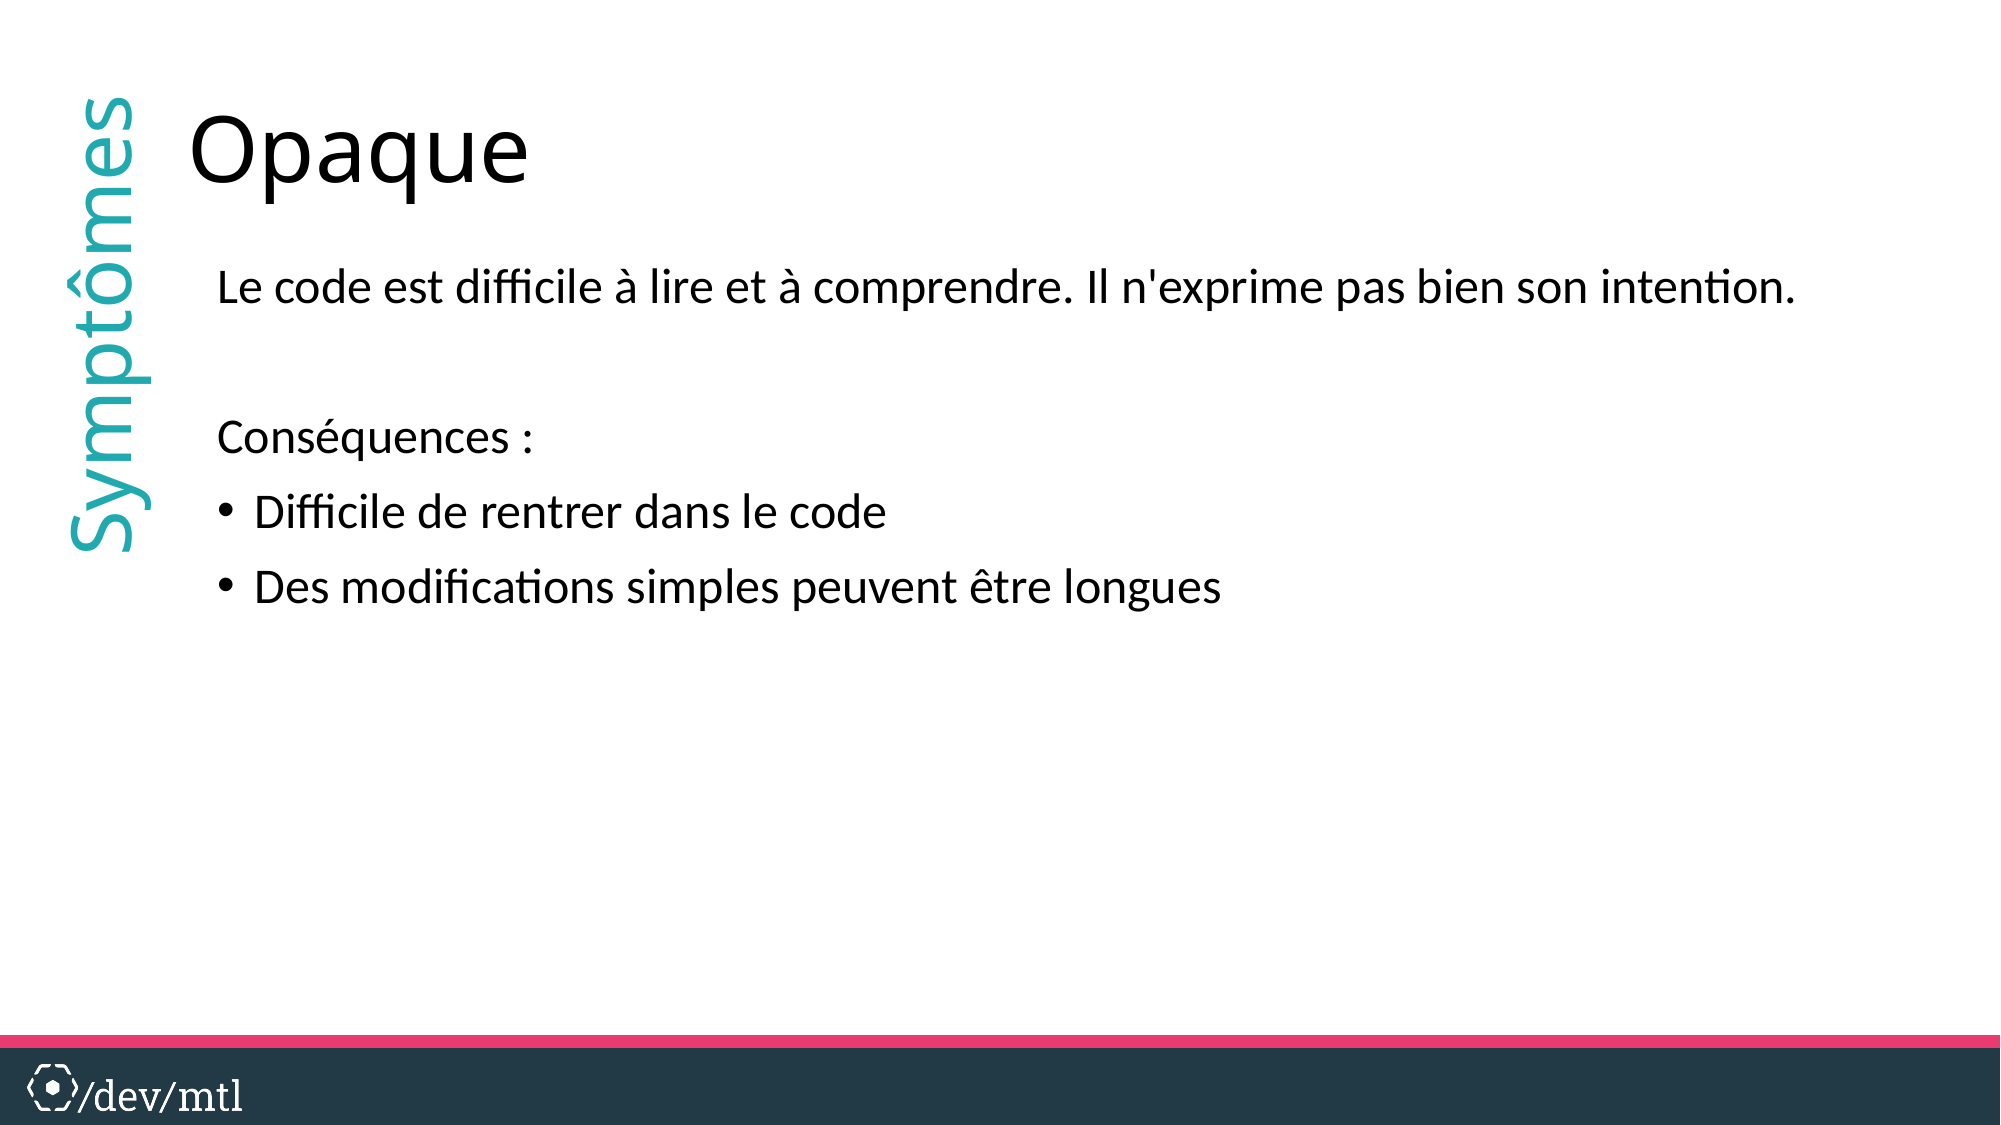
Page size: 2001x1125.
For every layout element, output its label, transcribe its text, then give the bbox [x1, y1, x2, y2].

text_box Symptômes [36, 79, 173, 1016]
picture [0, 1035, 2000, 1125]
text_box Opaque [172, 61, 1814, 244]
text_box Le code est difficile à lire et à comprendre. Il n'exprime pas bien son intention. Conséquences : Difficile de rentrer dans le code Des modifications simples peuvent être longues [202, 260, 1814, 1020]
